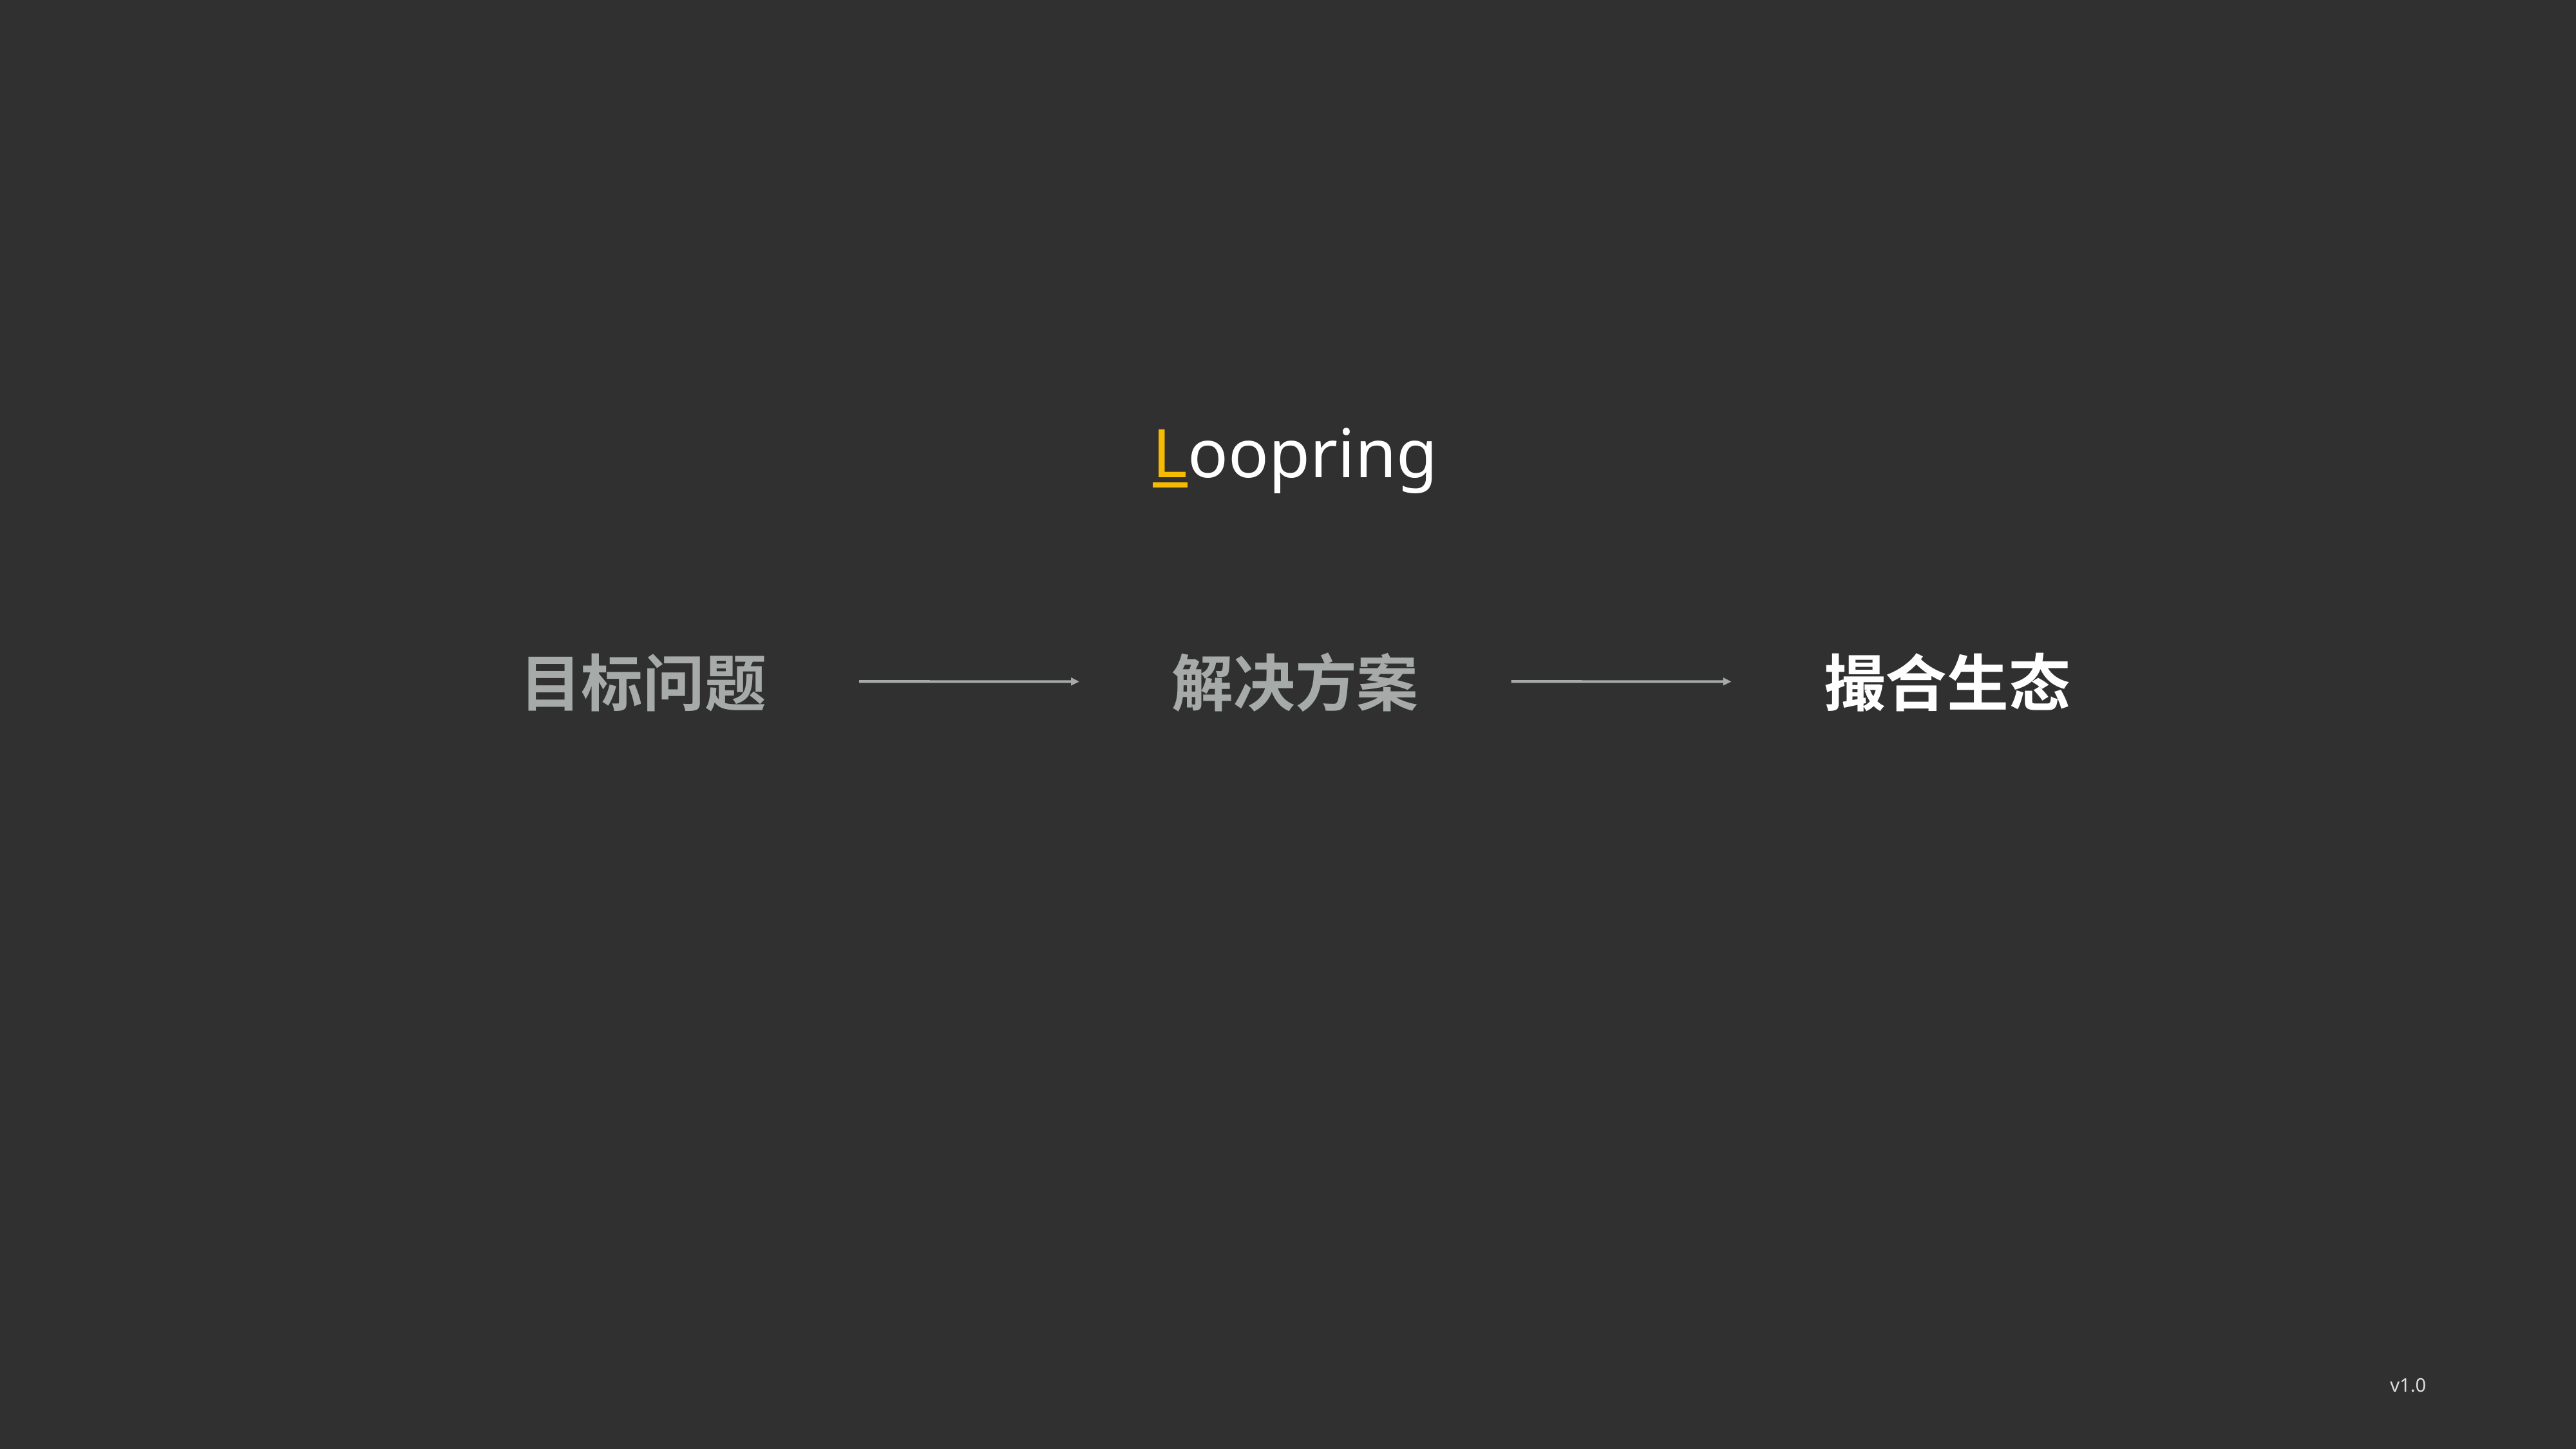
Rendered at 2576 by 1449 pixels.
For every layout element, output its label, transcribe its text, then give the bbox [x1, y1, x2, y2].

text_box Loopring [1144, 402, 1446, 499]
text_box 解决方案 [1164, 637, 1426, 726]
text_box 目标问题 [512, 637, 775, 726]
text_box [859, 677, 1079, 686]
text_box v1.0 [2382, 1365, 2434, 1404]
text_box [1511, 677, 1732, 686]
text_box 撮合生态 [1816, 637, 2079, 726]
